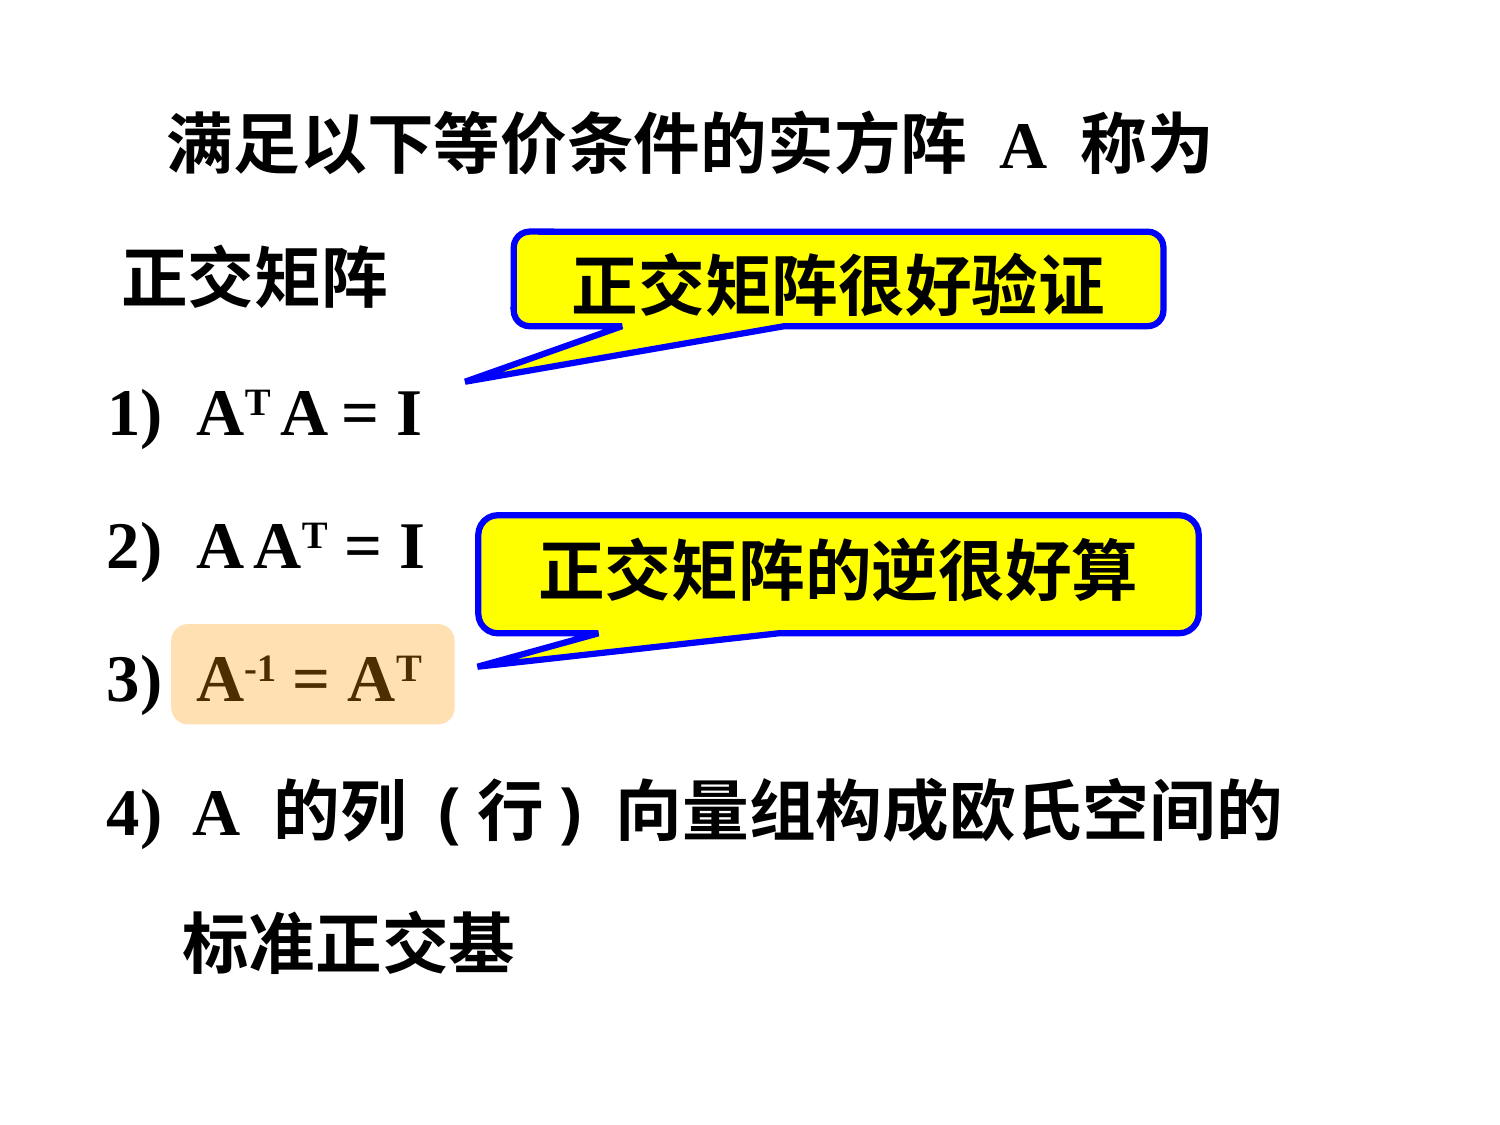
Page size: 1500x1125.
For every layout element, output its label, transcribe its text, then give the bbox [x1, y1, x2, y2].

list 满足以下等价条件的实方阵 A 称为 正交矩阵 1) AT A = I 2) A AT = I 3) A-1 = AT 4) A 的列 (行) 向量组构成欧氏空间的 标准正交基 [75, 54, 1425, 1005]
text_box [171, 624, 455, 725]
text_box 正交矩阵很好验证 [465, 231, 1164, 382]
text_box 正交矩阵的逆很好算 [477, 515, 1199, 667]
